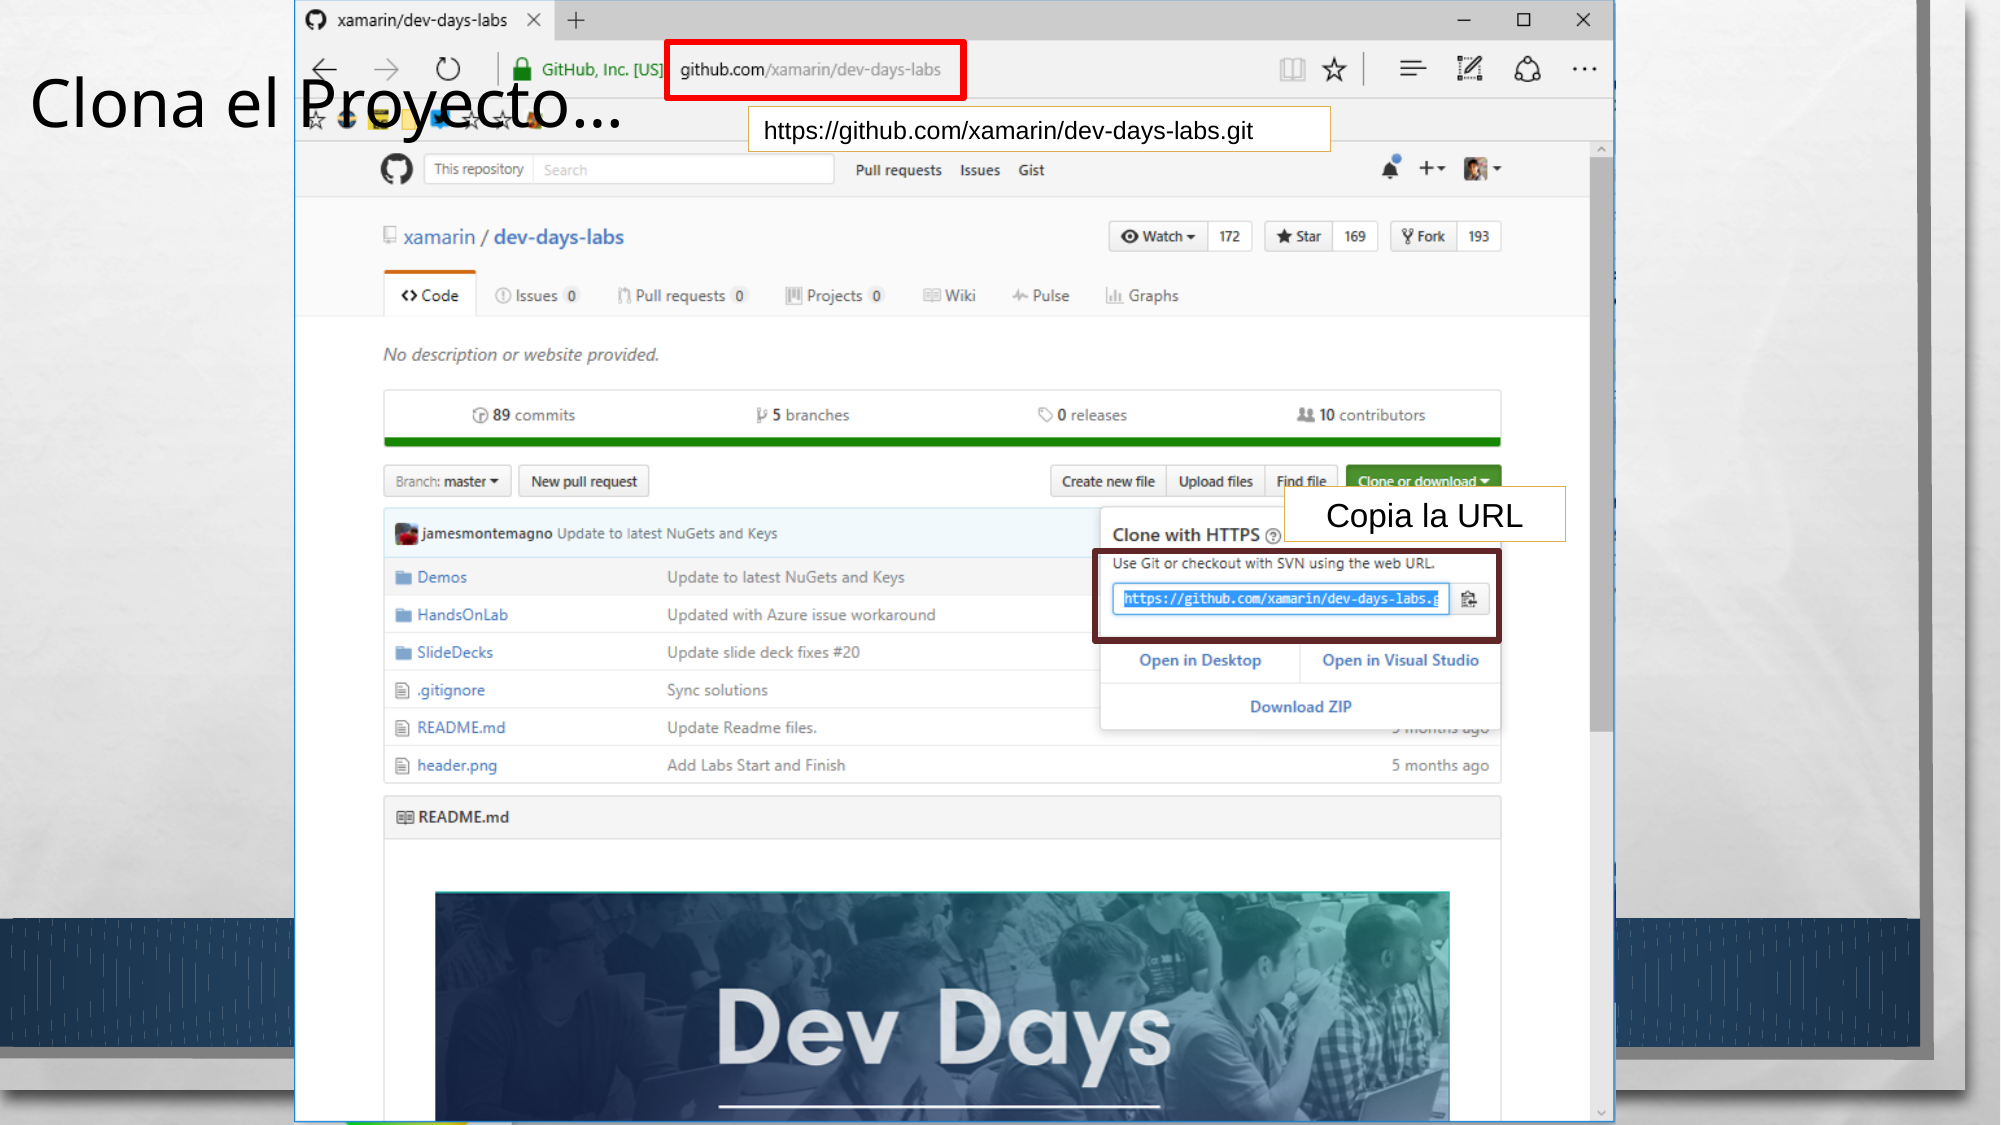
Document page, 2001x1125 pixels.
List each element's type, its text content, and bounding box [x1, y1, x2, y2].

picture [294, 0, 1616, 1125]
text_box Clona el Proyecto… [15, 53, 294, 149]
